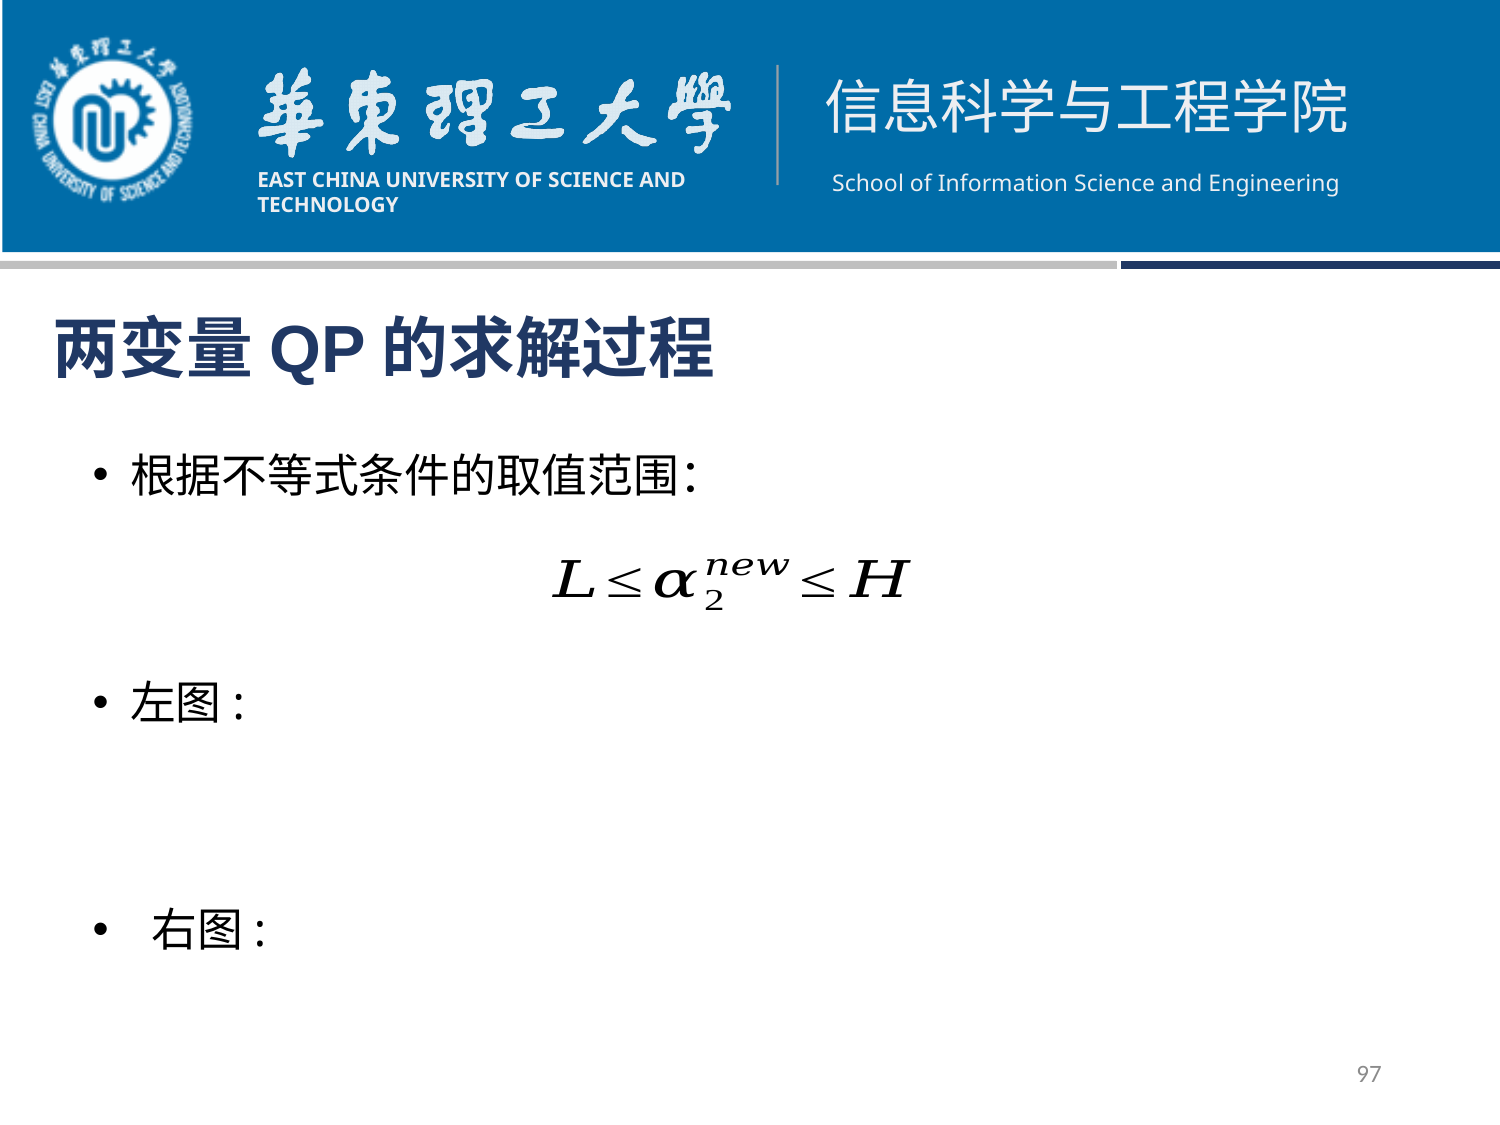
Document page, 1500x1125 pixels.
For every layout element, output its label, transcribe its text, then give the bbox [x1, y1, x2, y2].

text_box 两变量QP的求解过程 [41, 269, 1423, 433]
picture [22, 32, 202, 214]
slide_number 97 [1059, 1042, 1397, 1103]
